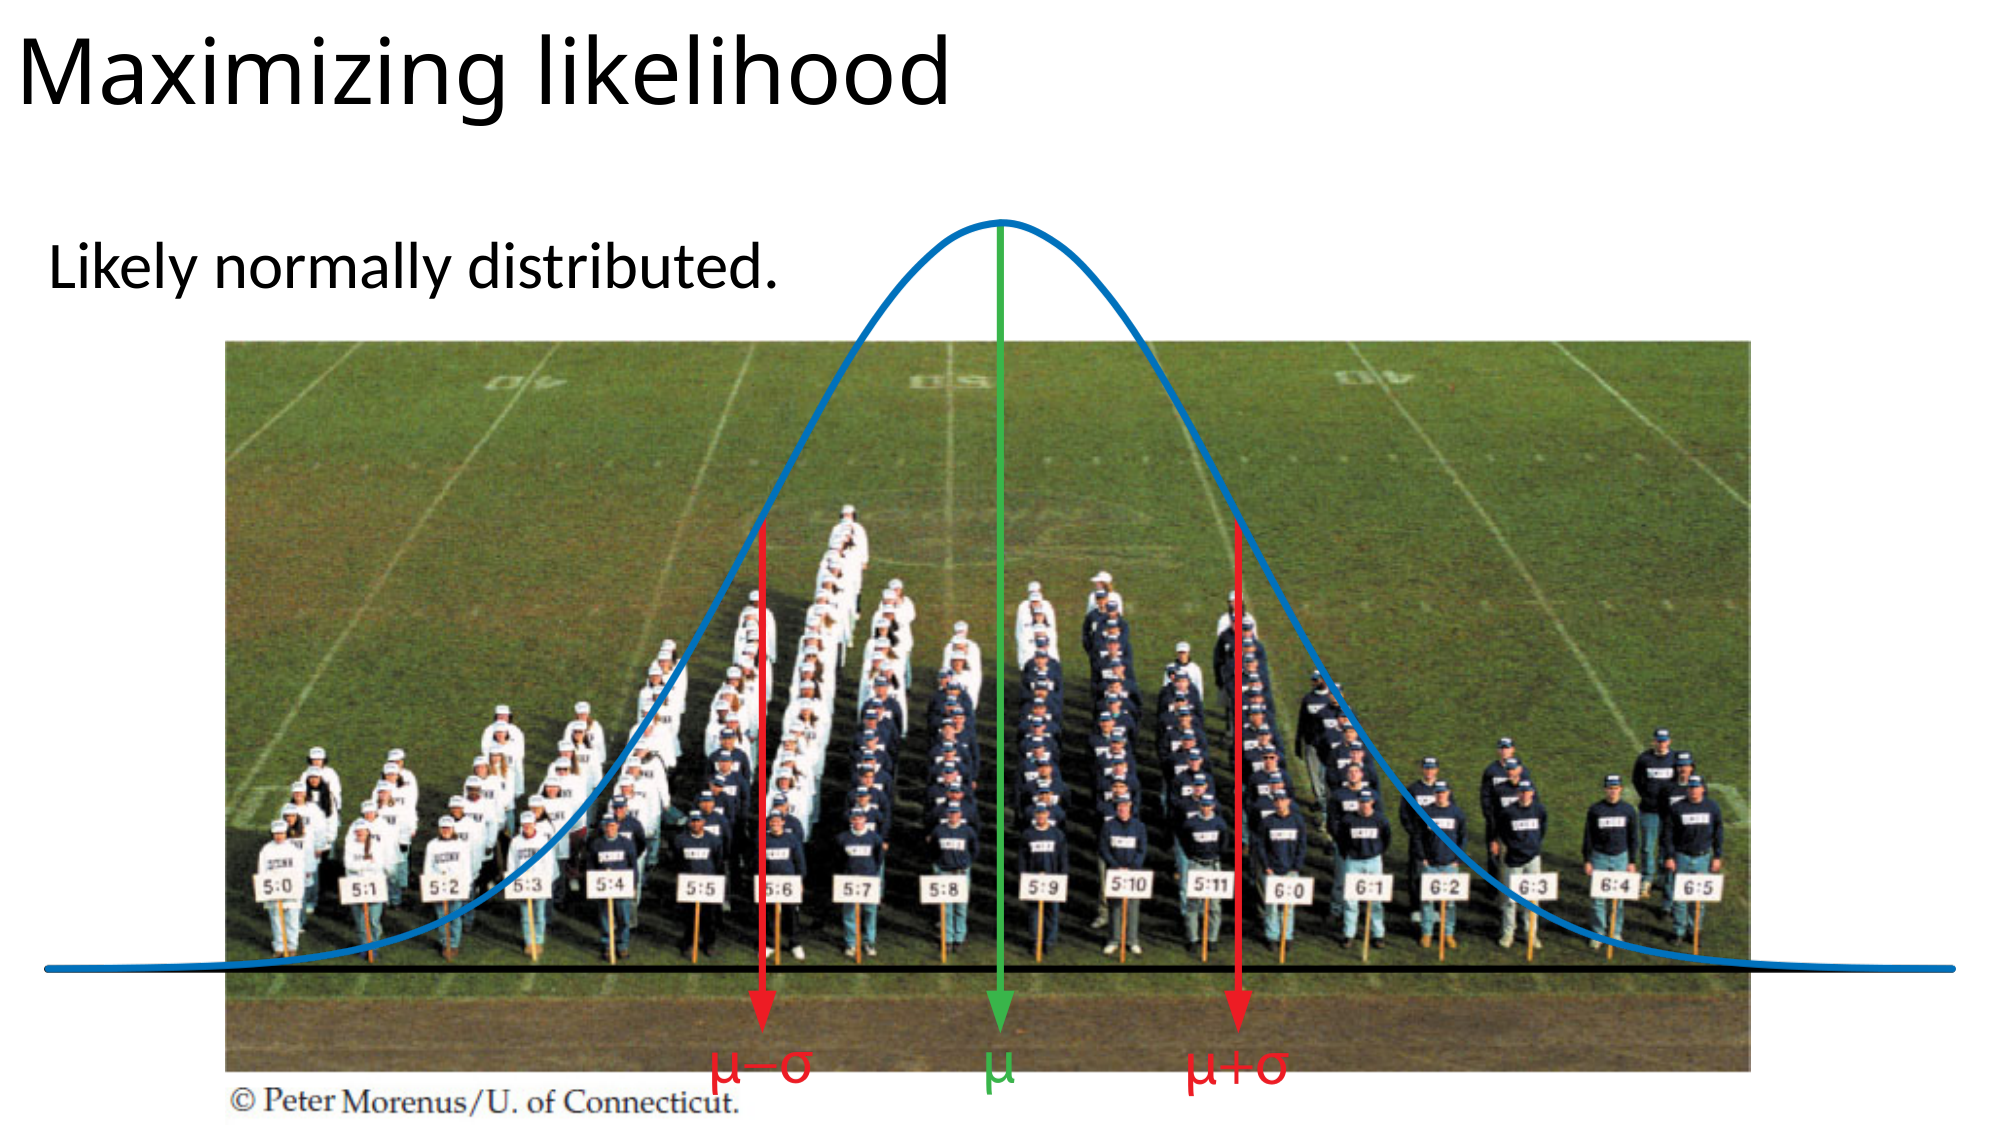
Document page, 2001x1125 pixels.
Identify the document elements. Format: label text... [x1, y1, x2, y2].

title Maximizing likelihood [0, 0, 1725, 183]
picture [0, 183, 2000, 1125]
